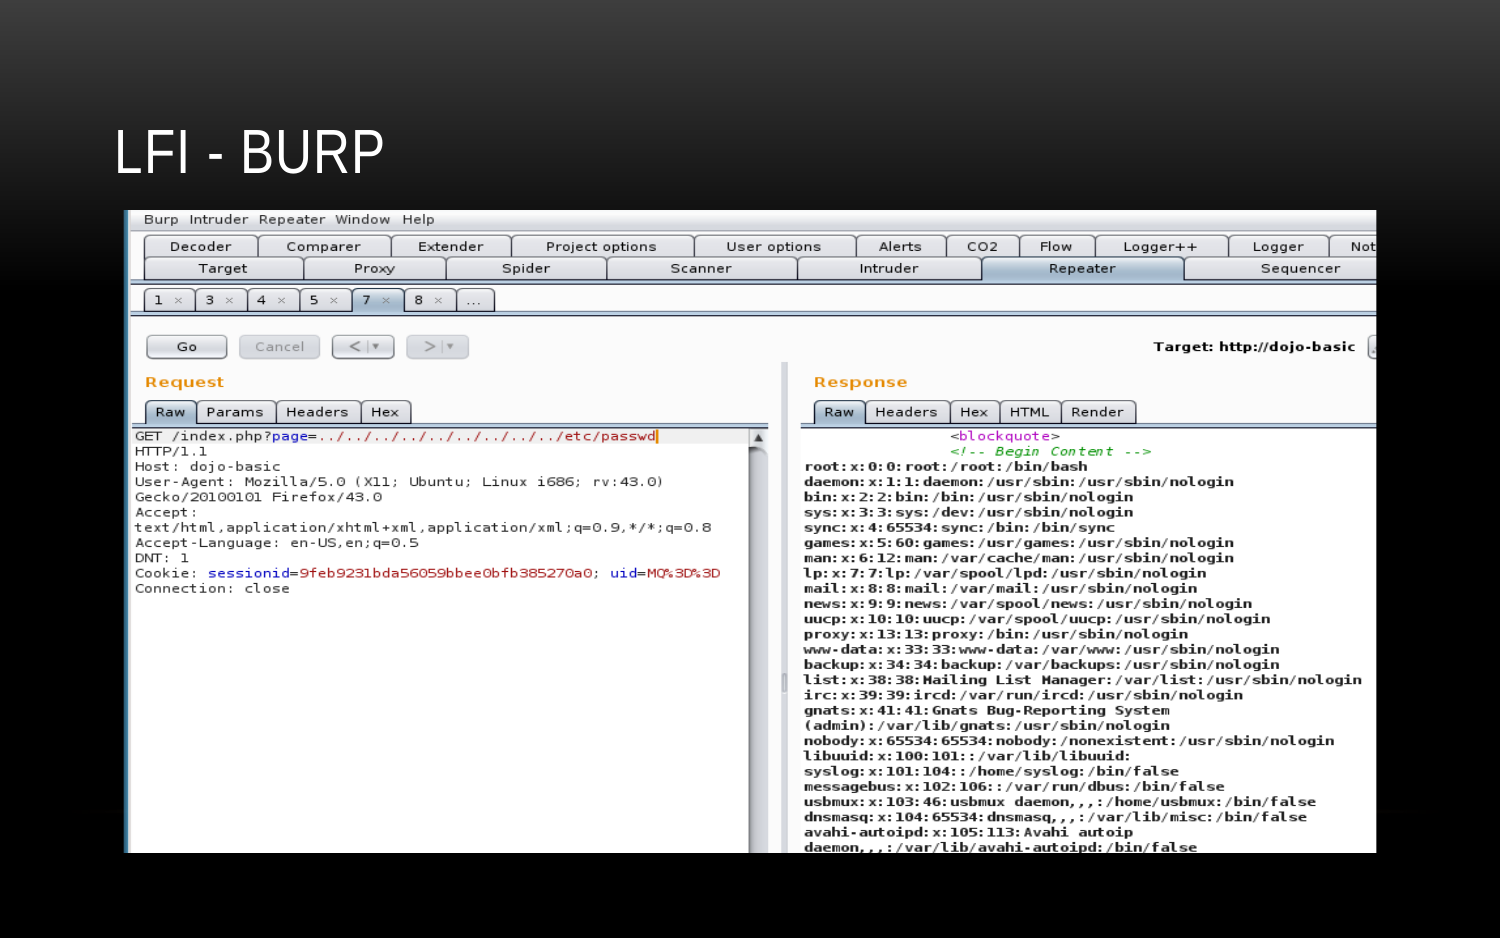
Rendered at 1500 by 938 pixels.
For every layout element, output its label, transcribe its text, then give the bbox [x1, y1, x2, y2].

title LFI - Burp [99, 37, 1400, 194]
picture [0, 0, 1500, 938]
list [123, 210, 1377, 853]
